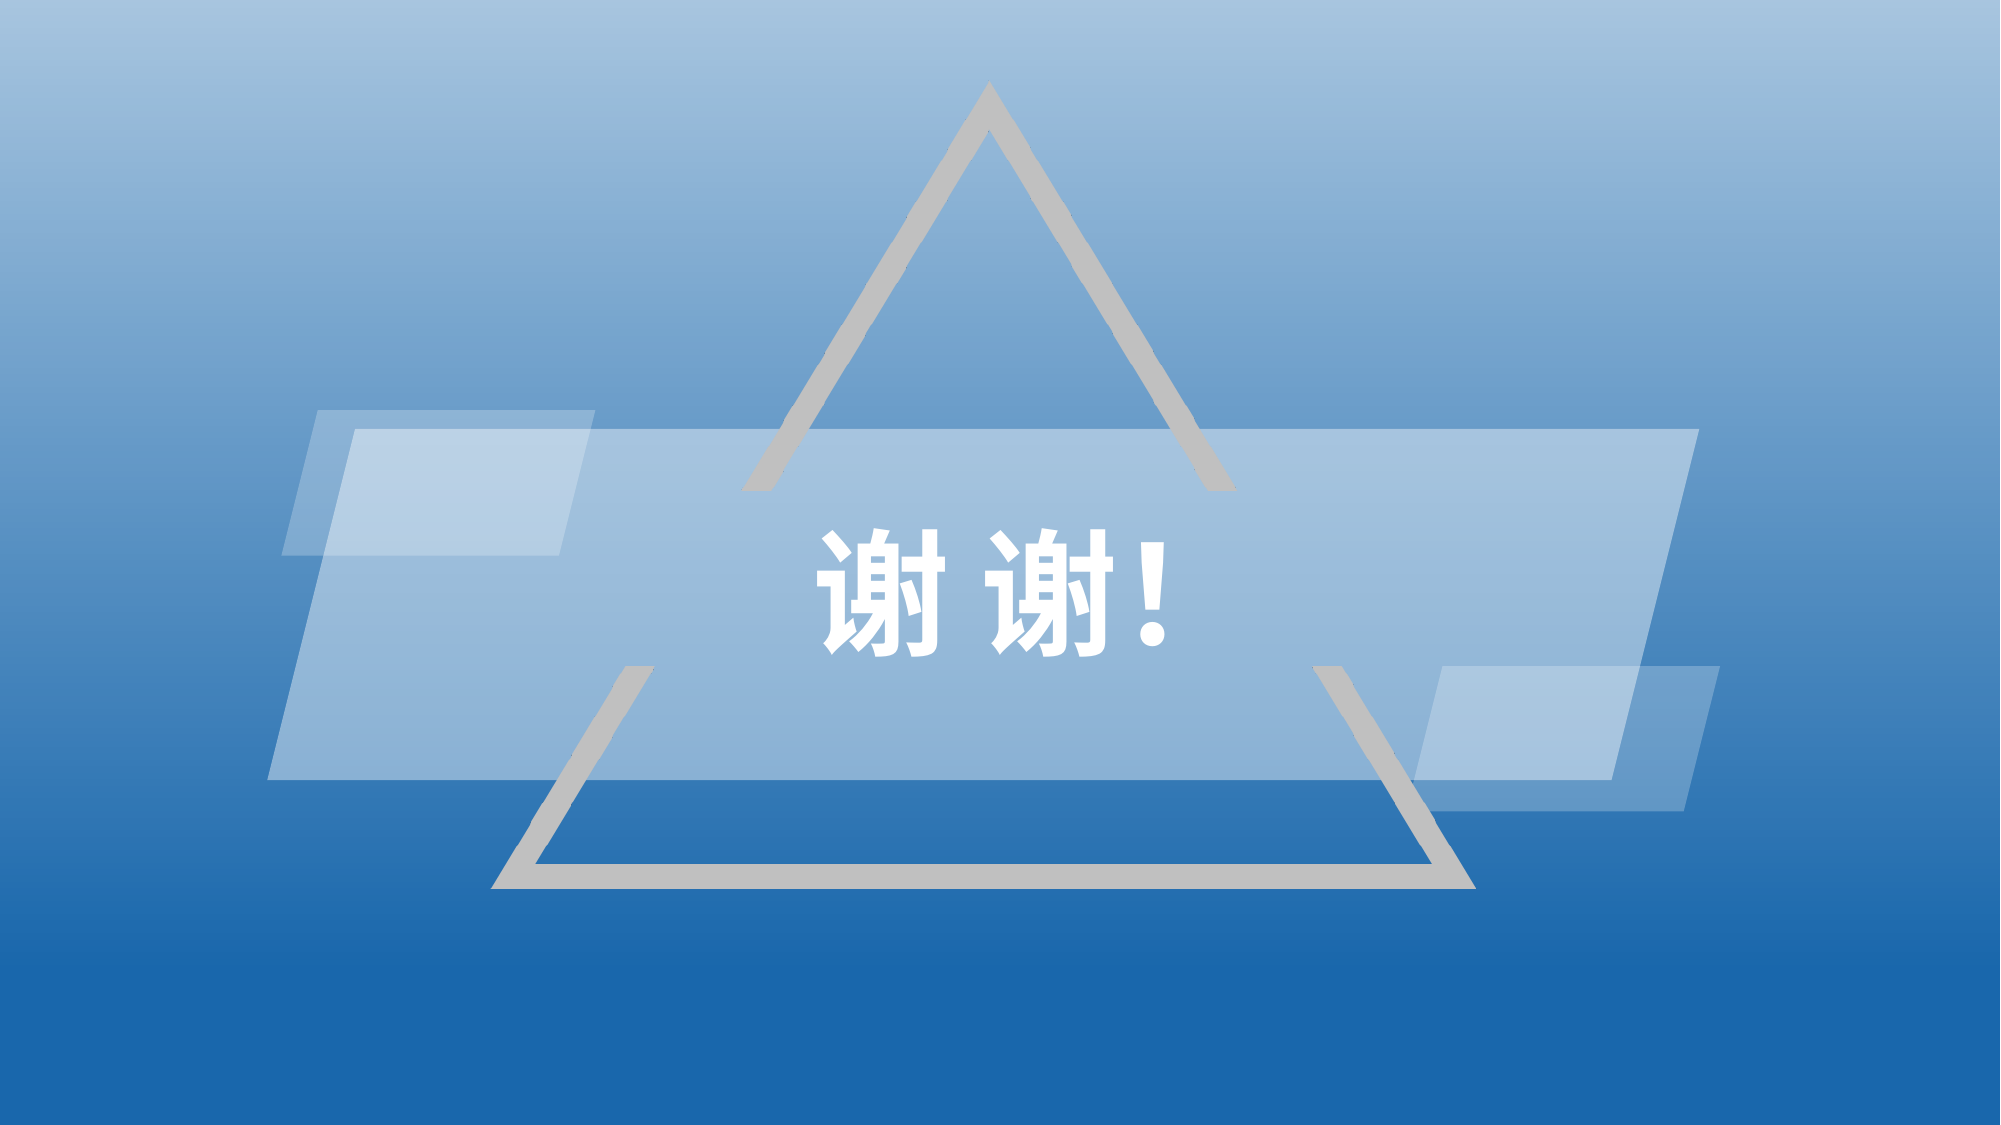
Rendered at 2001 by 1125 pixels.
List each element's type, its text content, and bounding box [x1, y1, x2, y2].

picture [495, 79, 1483, 491]
text_box 谢 谢！ [662, 500, 1405, 666]
picture [489, 666, 1478, 889]
text_box [1441, 665, 1722, 813]
text_box [280, 409, 577, 557]
text_box [0, 0, 2000, 1125]
text_box [265, 427, 1701, 782]
